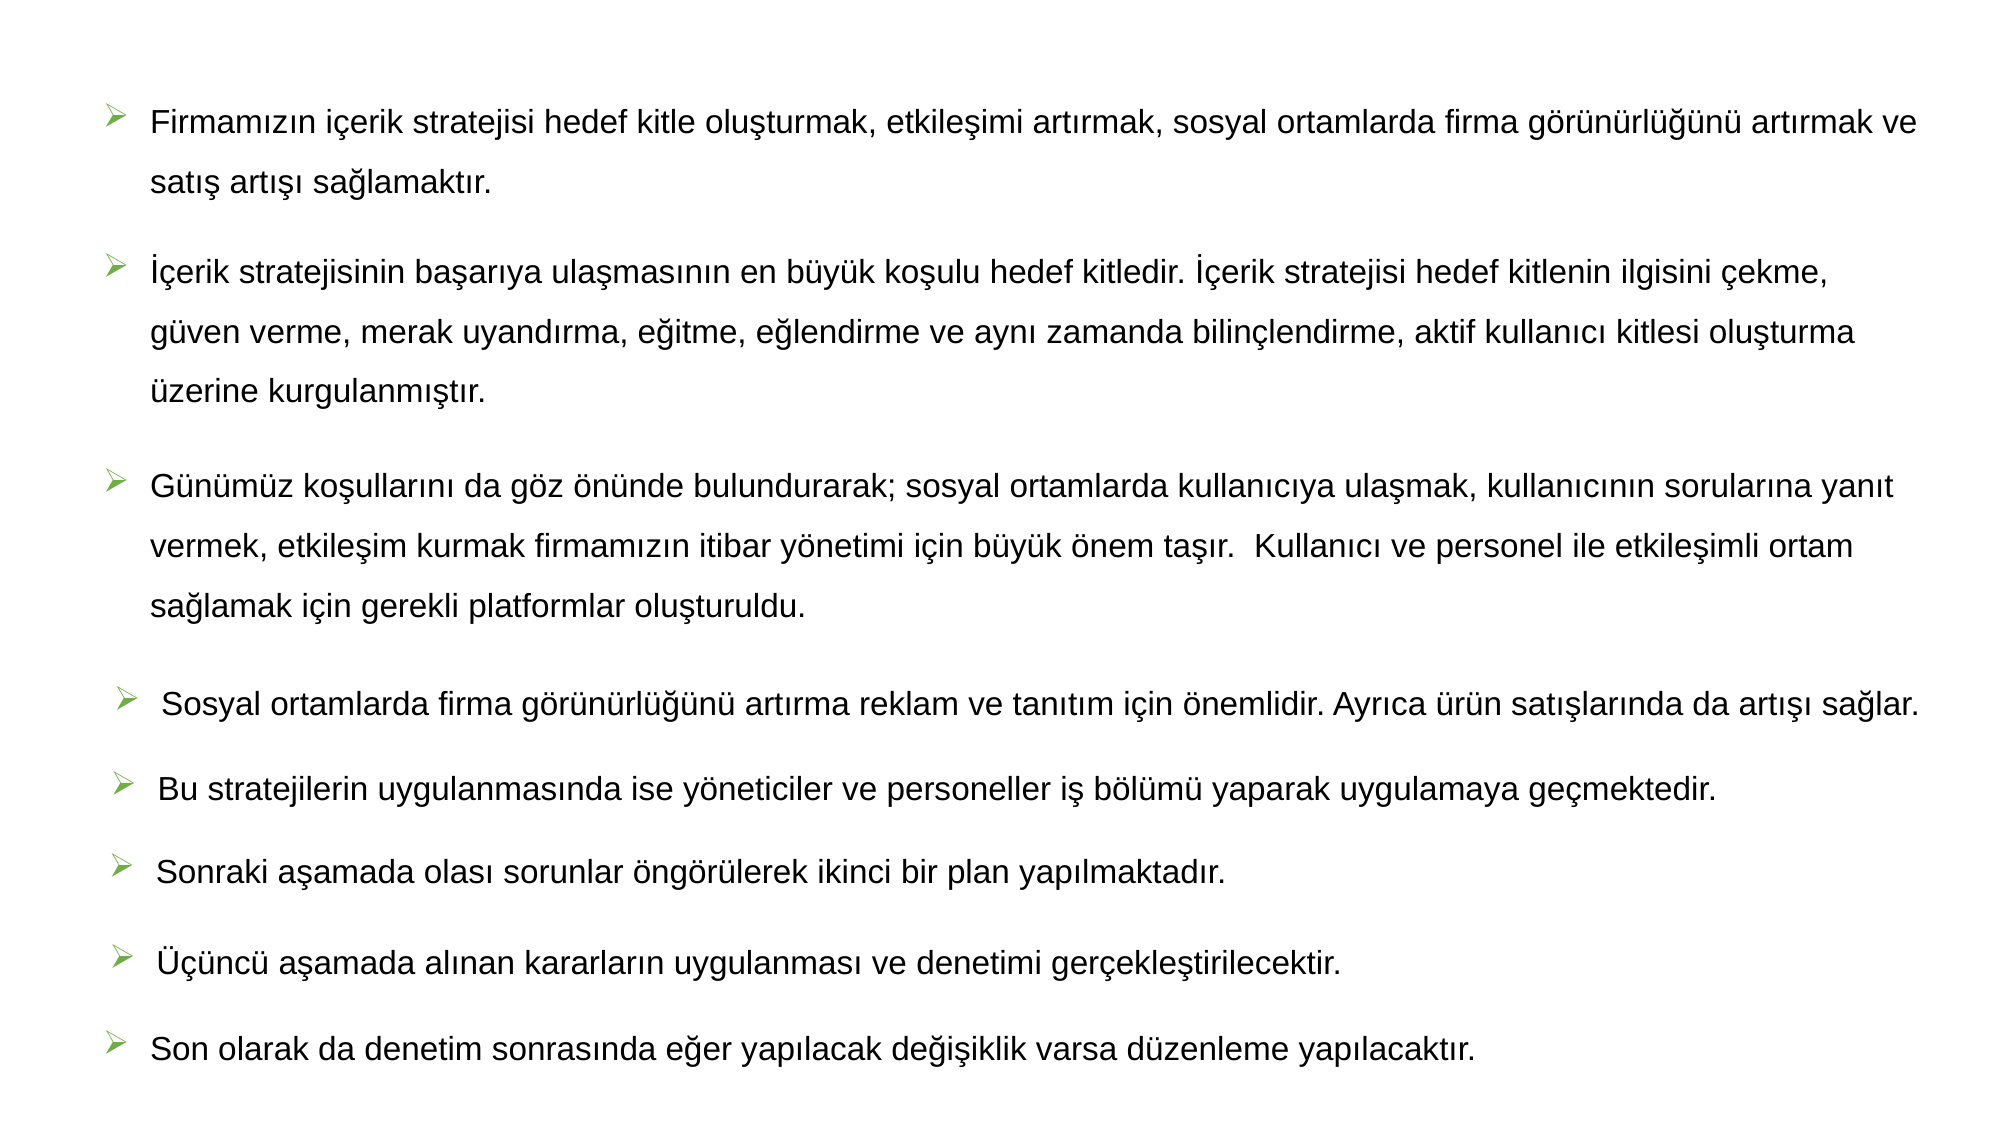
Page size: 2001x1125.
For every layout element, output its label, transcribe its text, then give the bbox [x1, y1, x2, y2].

text_box Son olarak da denetim sonrasında eğer yapılacak değişiklik varsa düzenleme yapılacaktır. [88, 999, 1846, 1115]
text_box İçerik stratejisinin başarıya ulaşmasının en büyük koşulu hedef kitledir. İçerik stratejisi hedef kitlenin ilgisini çekme, güven verme, merak uyandırma, eğitme, eğlendirme ve aynı zamanda bilinçlendirme, aktif kullanıcı kitlesi oluşturma üzerine kurgulanmıştır. [88, 222, 1935, 436]
text_box Günümüz koşullarını da göz önünde bulundurarak; sosyal ortamlarda kullanıcıya ulaşmak, kullanıcının sorularına yanıt vermek, etkileşim kurmak firmamızın itibar yönetimi için büyük önem taşır. Kullanıcı ve personel ile etkileşimli ortam sağlamak için gerekli platformlar oluşturuldu. [88, 436, 1935, 672]
text_box Firmamızın içerik stratejisi hedef kitle oluşturmak, etkileşimi artırmak, sosyal ortamlarda firma görünürlüğünü artırmak ve satış artışı sağlamaktır. [88, 72, 1966, 208]
text_box Bu stratejilerin uygulanmasında ise yöneticiler ve personeller iş bölümü yaparak uygulamaya geçmektedir. [95, 739, 1735, 855]
text_box Sonraki aşamada olası sorunlar öngörülerek ikinci bir plan yapılmaktadır. [94, 822, 1253, 913]
text_box Üçüncü aşamada alınan kararların uygulanması ve denetimi gerçekleştirilecektir. [94, 913, 1369, 989]
text_box Sosyal ortamlarda firma görünürlüğünü artırma reklam ve tanıtım için önemlidir. Ayrıca ürün satışlarında da artışı sağlar. [99, 655, 1957, 770]
